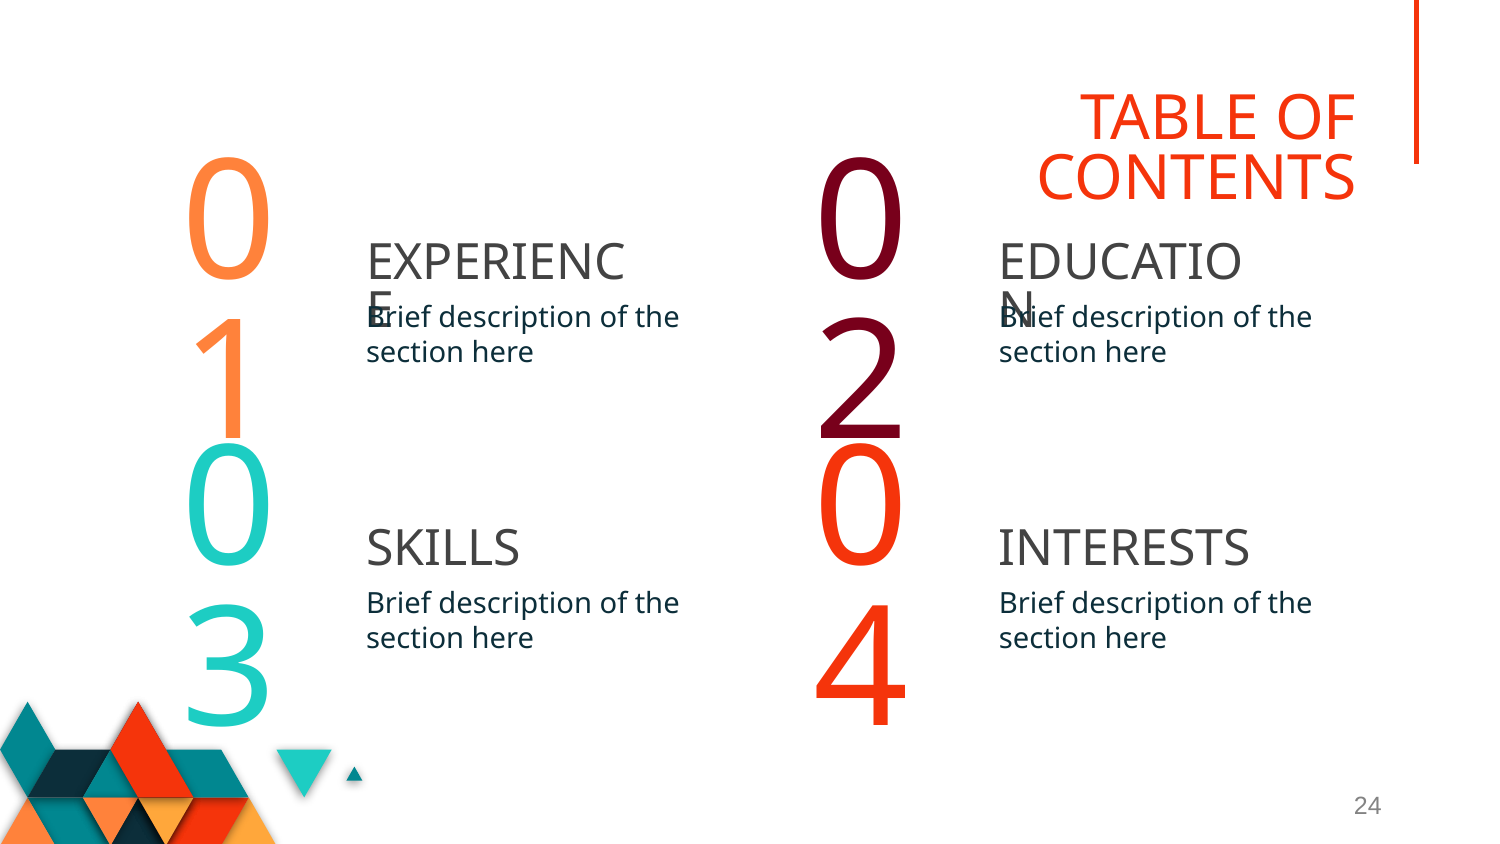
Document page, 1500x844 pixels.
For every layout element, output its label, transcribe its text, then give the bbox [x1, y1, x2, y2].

title 01 [133, 233, 324, 389]
title 04 [766, 519, 957, 675]
subtitle Brief description of the section here [984, 569, 1367, 674]
subtitle Brief description of the section here [984, 283, 1367, 388]
title SKILLS [351, 512, 653, 569]
title INTERESTS [984, 512, 1286, 569]
title 03 [133, 519, 324, 675]
title EXPERIENCE [351, 226, 653, 283]
slide_number 24 [1059, 782, 1397, 828]
title 02 [766, 233, 957, 389]
subtitle Brief description of the section here [351, 283, 734, 388]
title TABLE OF CONTENTS [750, 76, 1372, 172]
title EDUCATION [984, 226, 1286, 283]
subtitle Brief description of the section here [351, 569, 734, 674]
